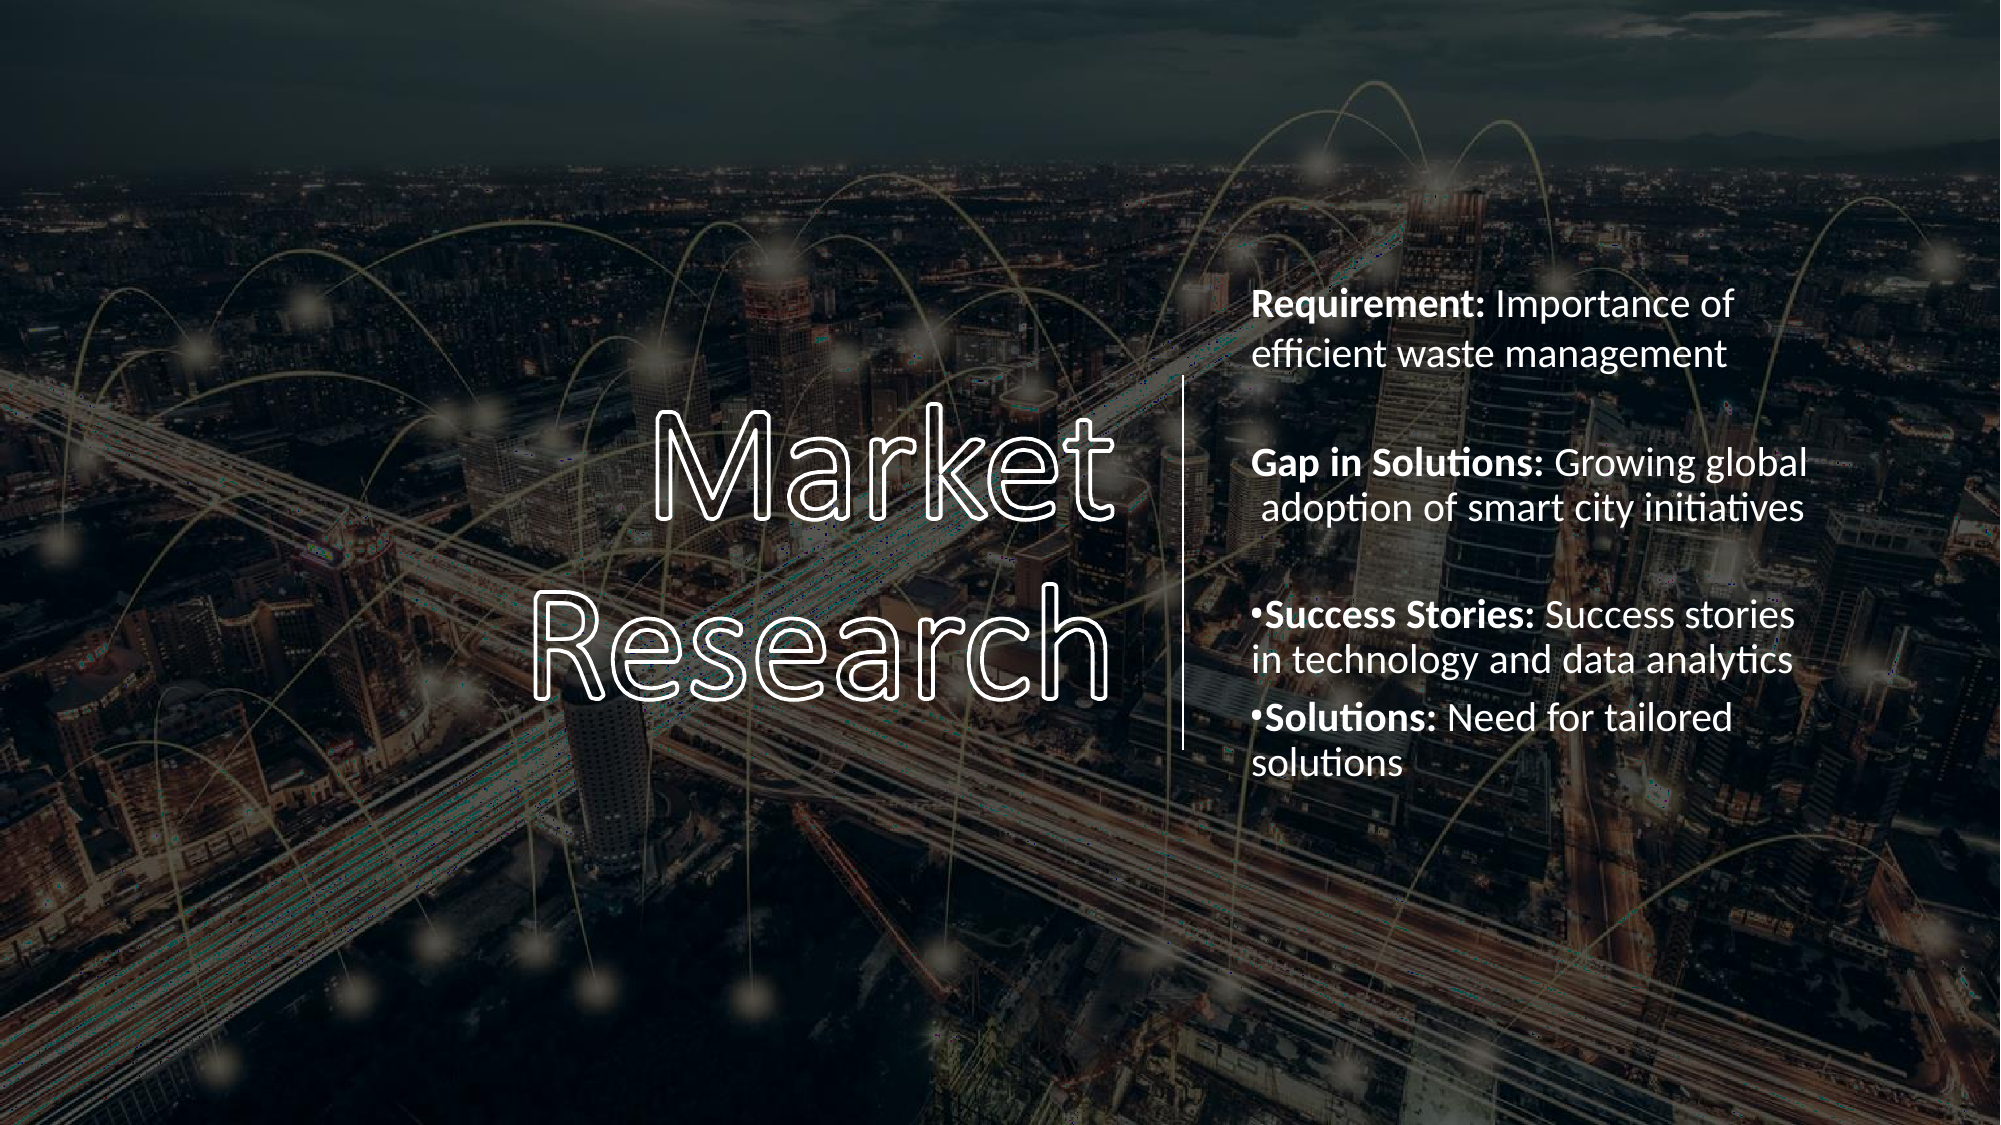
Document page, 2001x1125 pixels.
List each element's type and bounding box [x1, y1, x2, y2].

text_box [0, 0, 2000, 1125]
